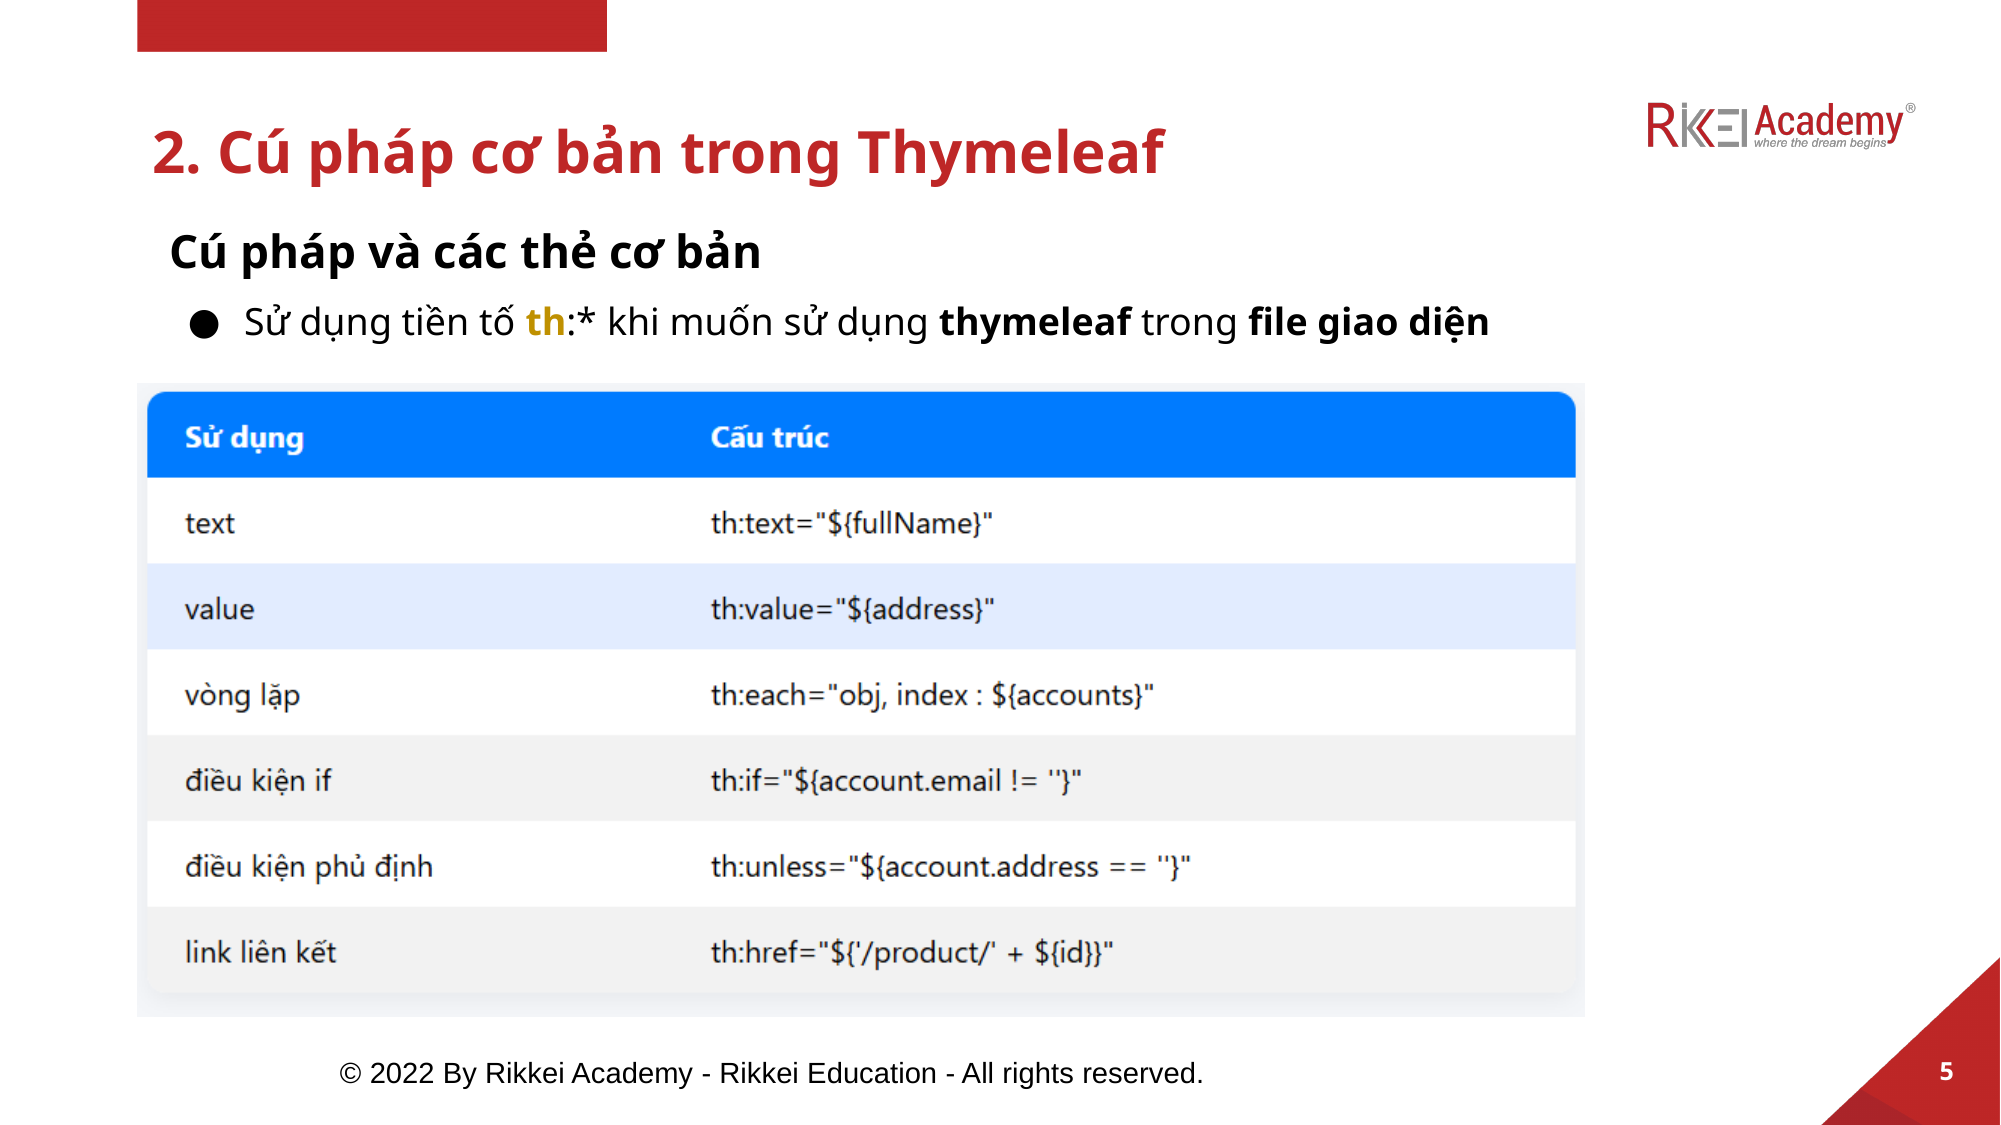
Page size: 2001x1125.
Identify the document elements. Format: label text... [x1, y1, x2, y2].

text_box Cú pháp và các thẻ cơ bản [154, 207, 930, 296]
picture [1818, 957, 2000, 1125]
picture [1623, 53, 1929, 203]
picture [137, 0, 607, 52]
text_box Sử dụng tiền tố th:* khi muốn sử dụng thymeleaf trong file giao diện [154, 282, 1859, 403]
picture [137, 383, 1585, 1017]
title 2. Cú pháp cơ bản trong Thymeleaf [137, 100, 1613, 208]
